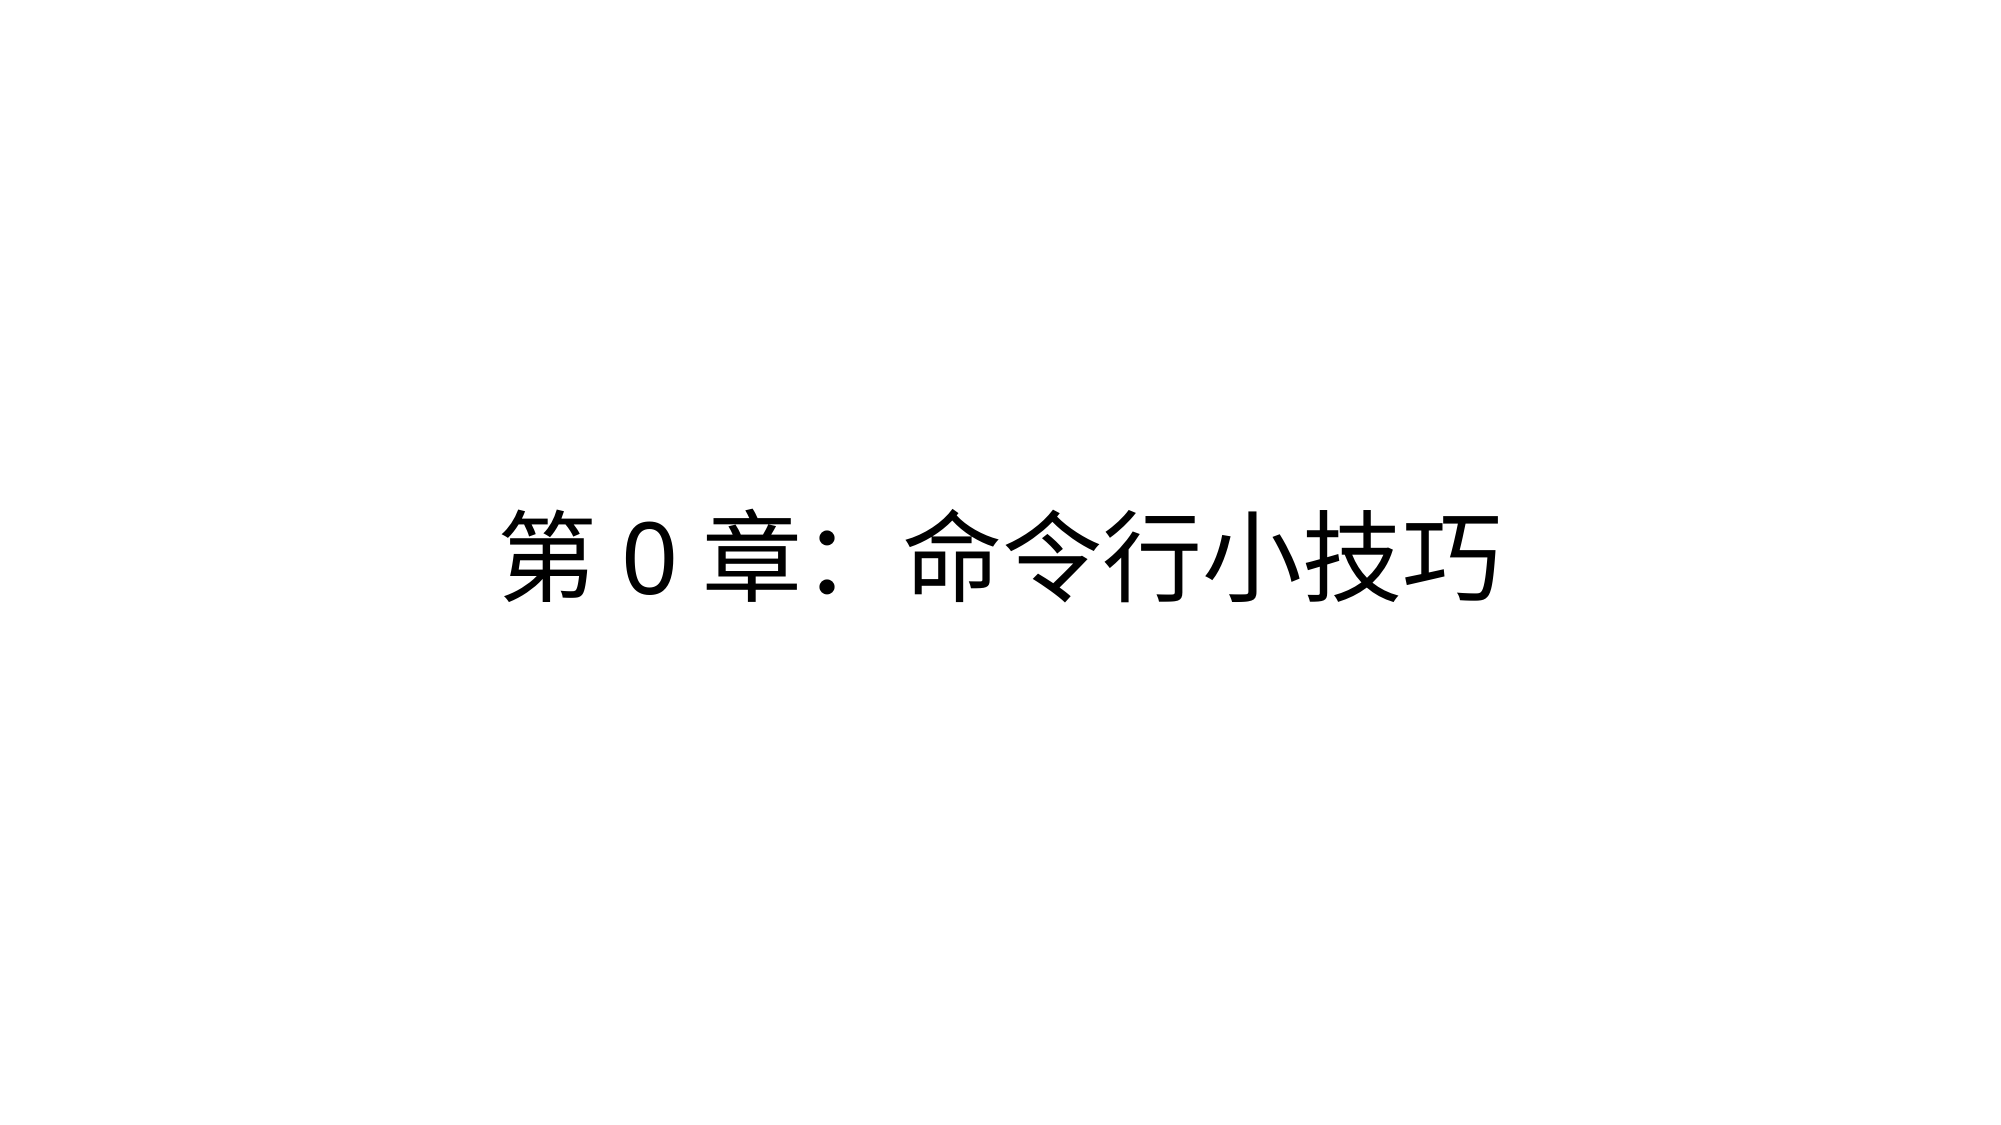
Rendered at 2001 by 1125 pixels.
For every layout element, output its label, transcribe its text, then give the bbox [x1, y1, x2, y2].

title 第0章：命令行小技巧 [137, 453, 1863, 672]
